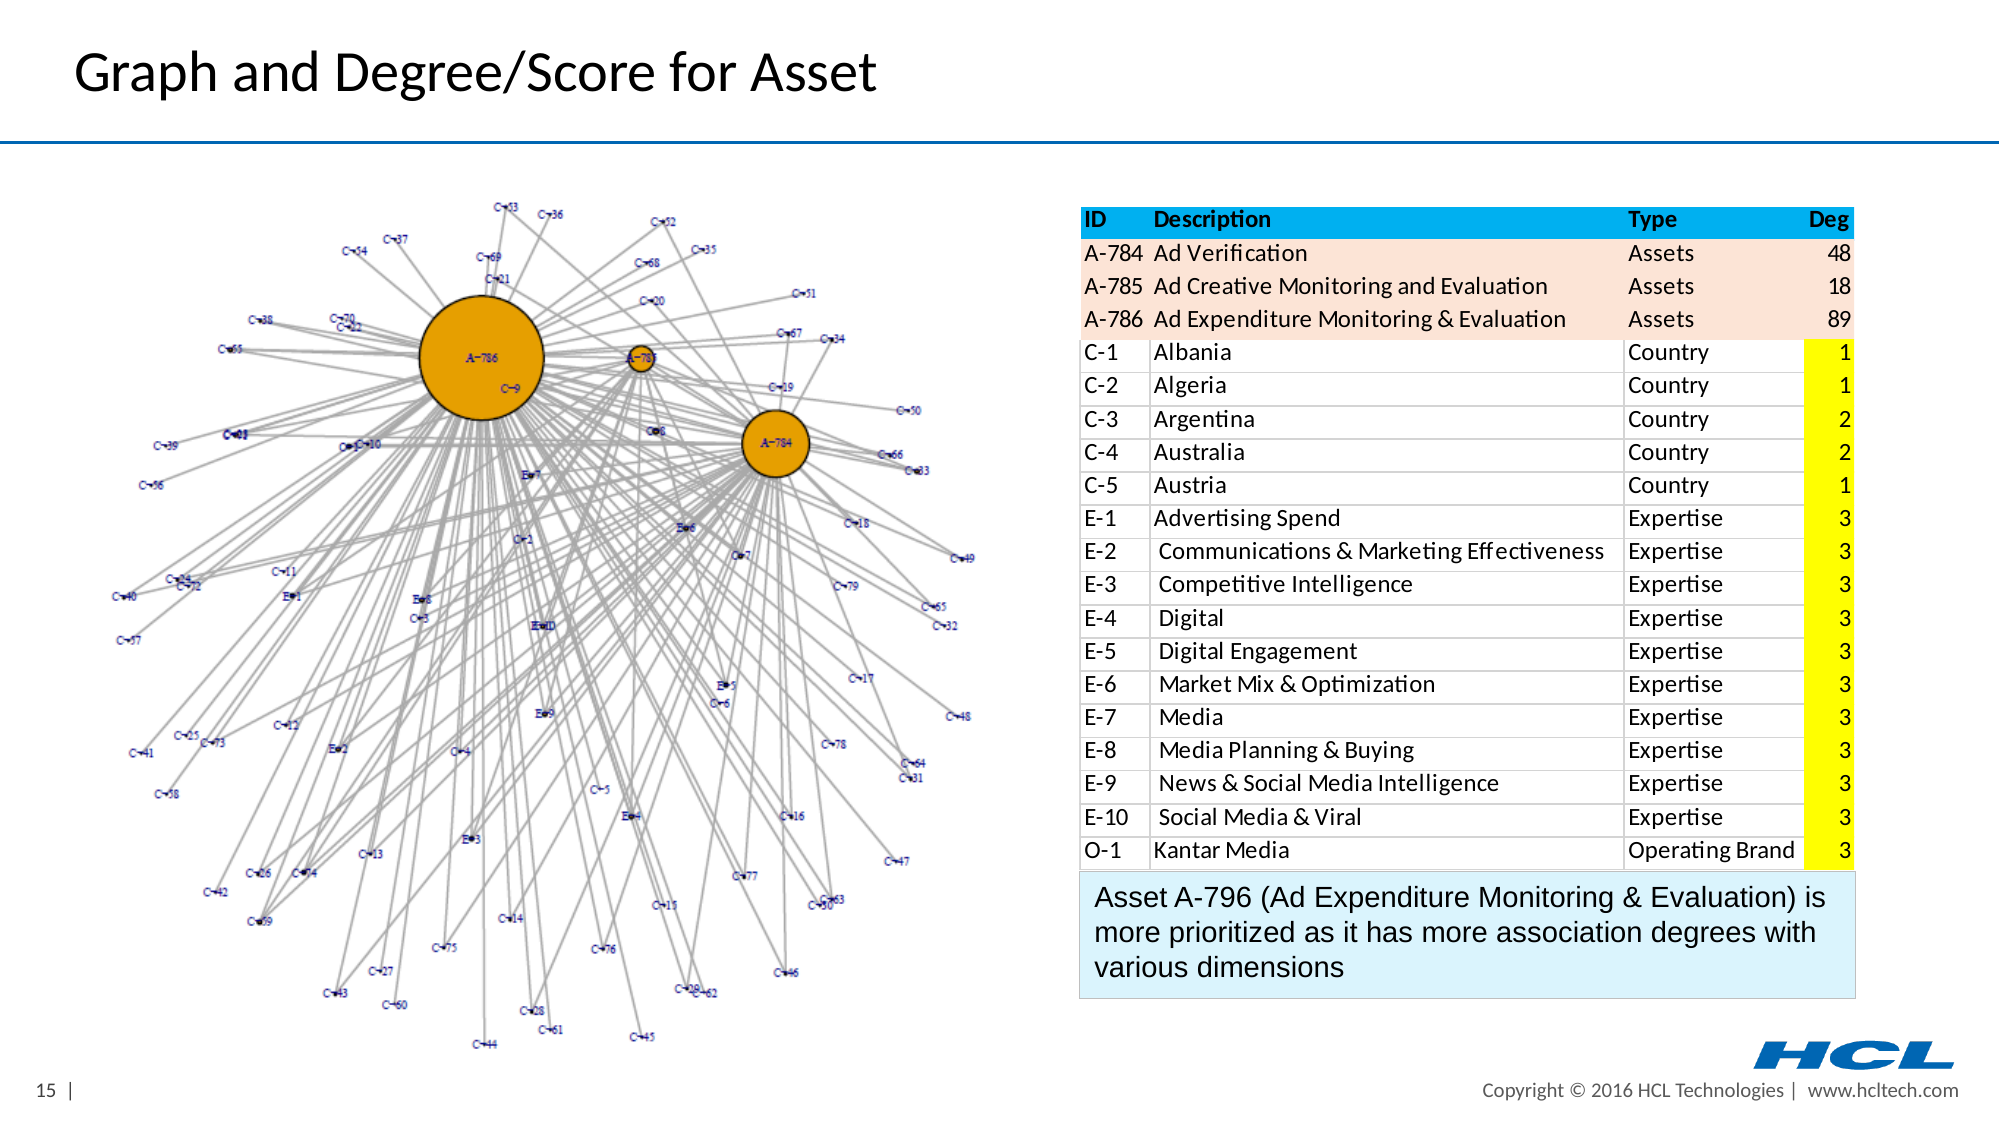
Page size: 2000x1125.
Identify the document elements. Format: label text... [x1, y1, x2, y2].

picture [1745, 1031, 1967, 1082]
picture [66, 177, 1856, 1066]
title Graph and Degree/Score for Asset [66, 9, 1933, 128]
text_box Asset A-796 (Ad Expenditure Monitoring & Evaluation) is more prioritized as it has more association degrees with various dimensions [1085, 879, 1856, 999]
